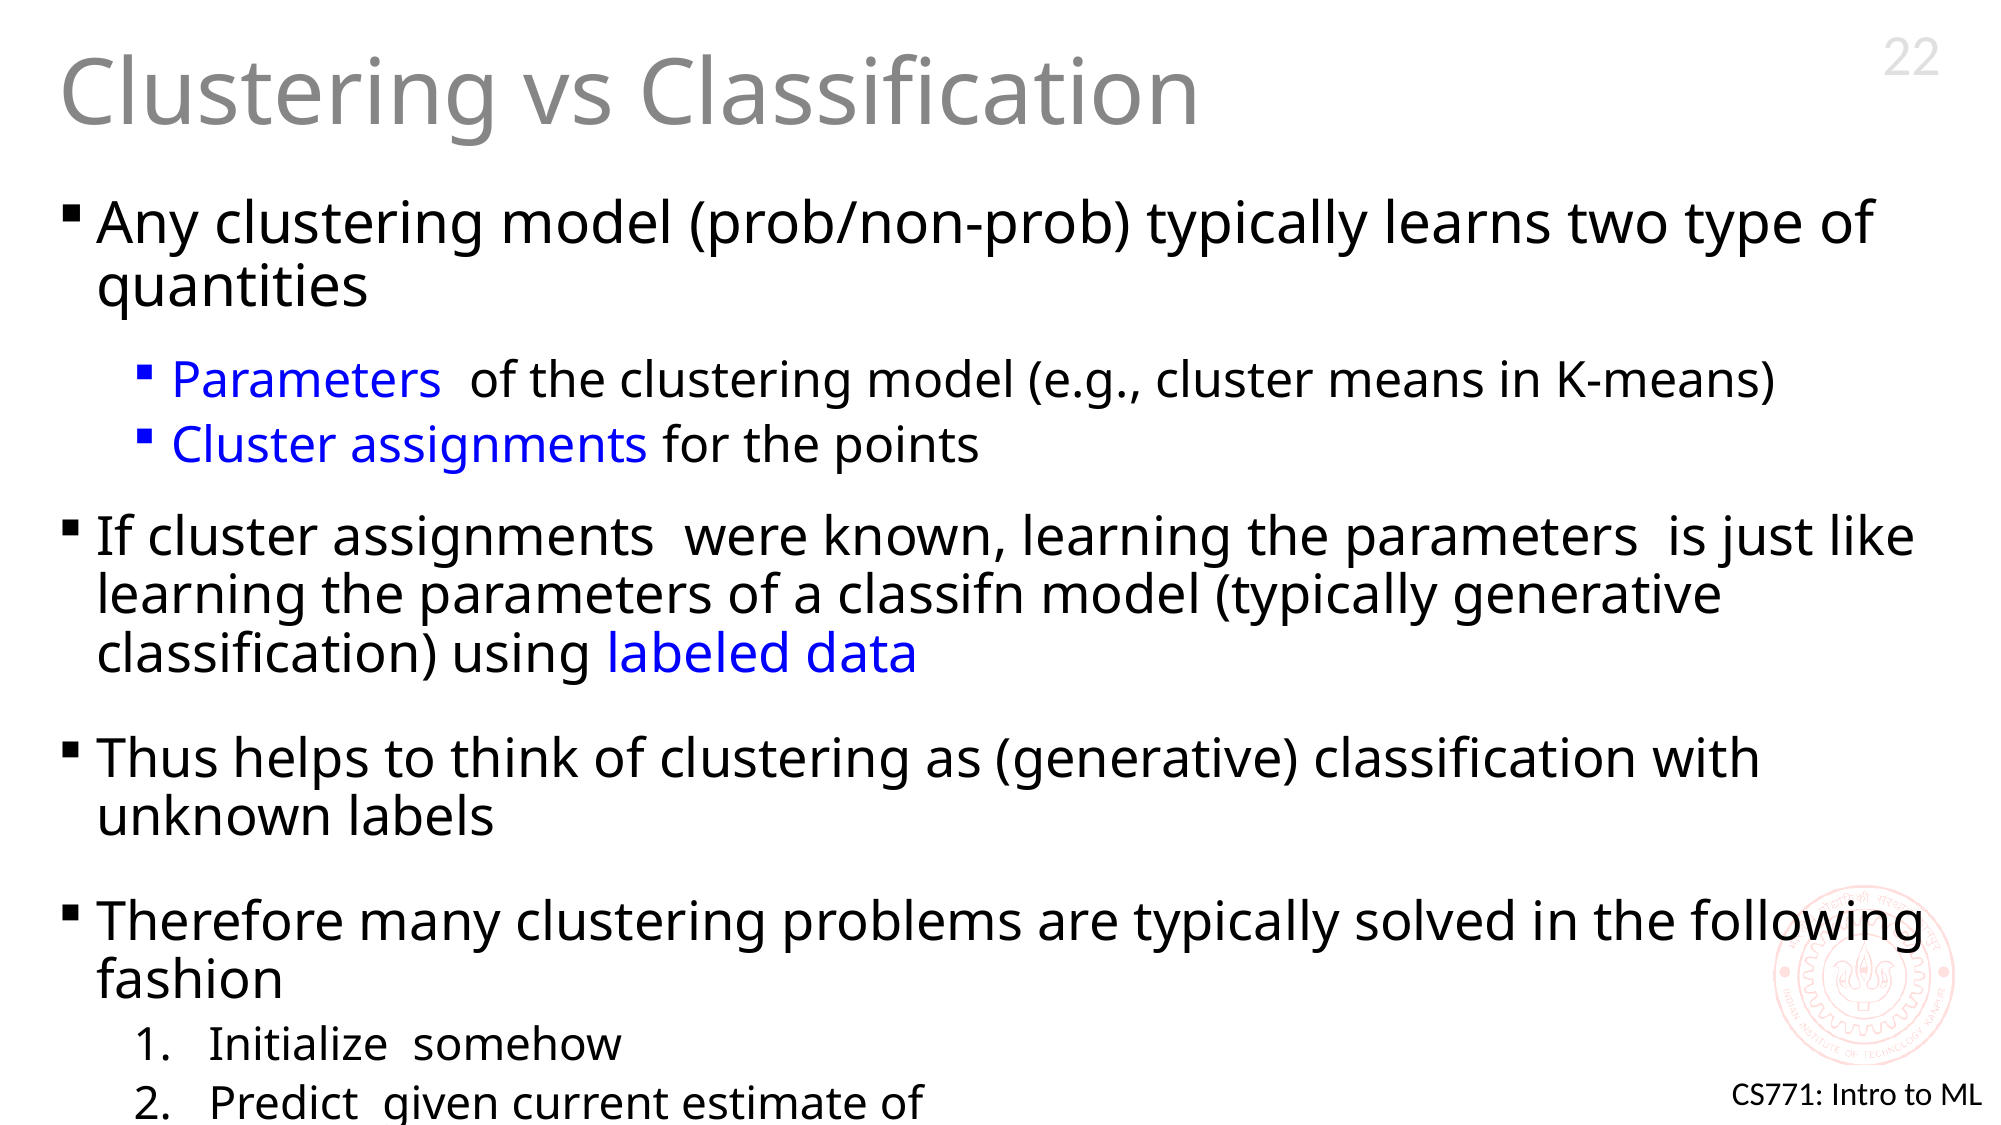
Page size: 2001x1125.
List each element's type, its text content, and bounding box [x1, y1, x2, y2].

title Clustering vs Classification [43, 27, 1970, 163]
slide_number 22 [1857, 22, 1957, 83]
